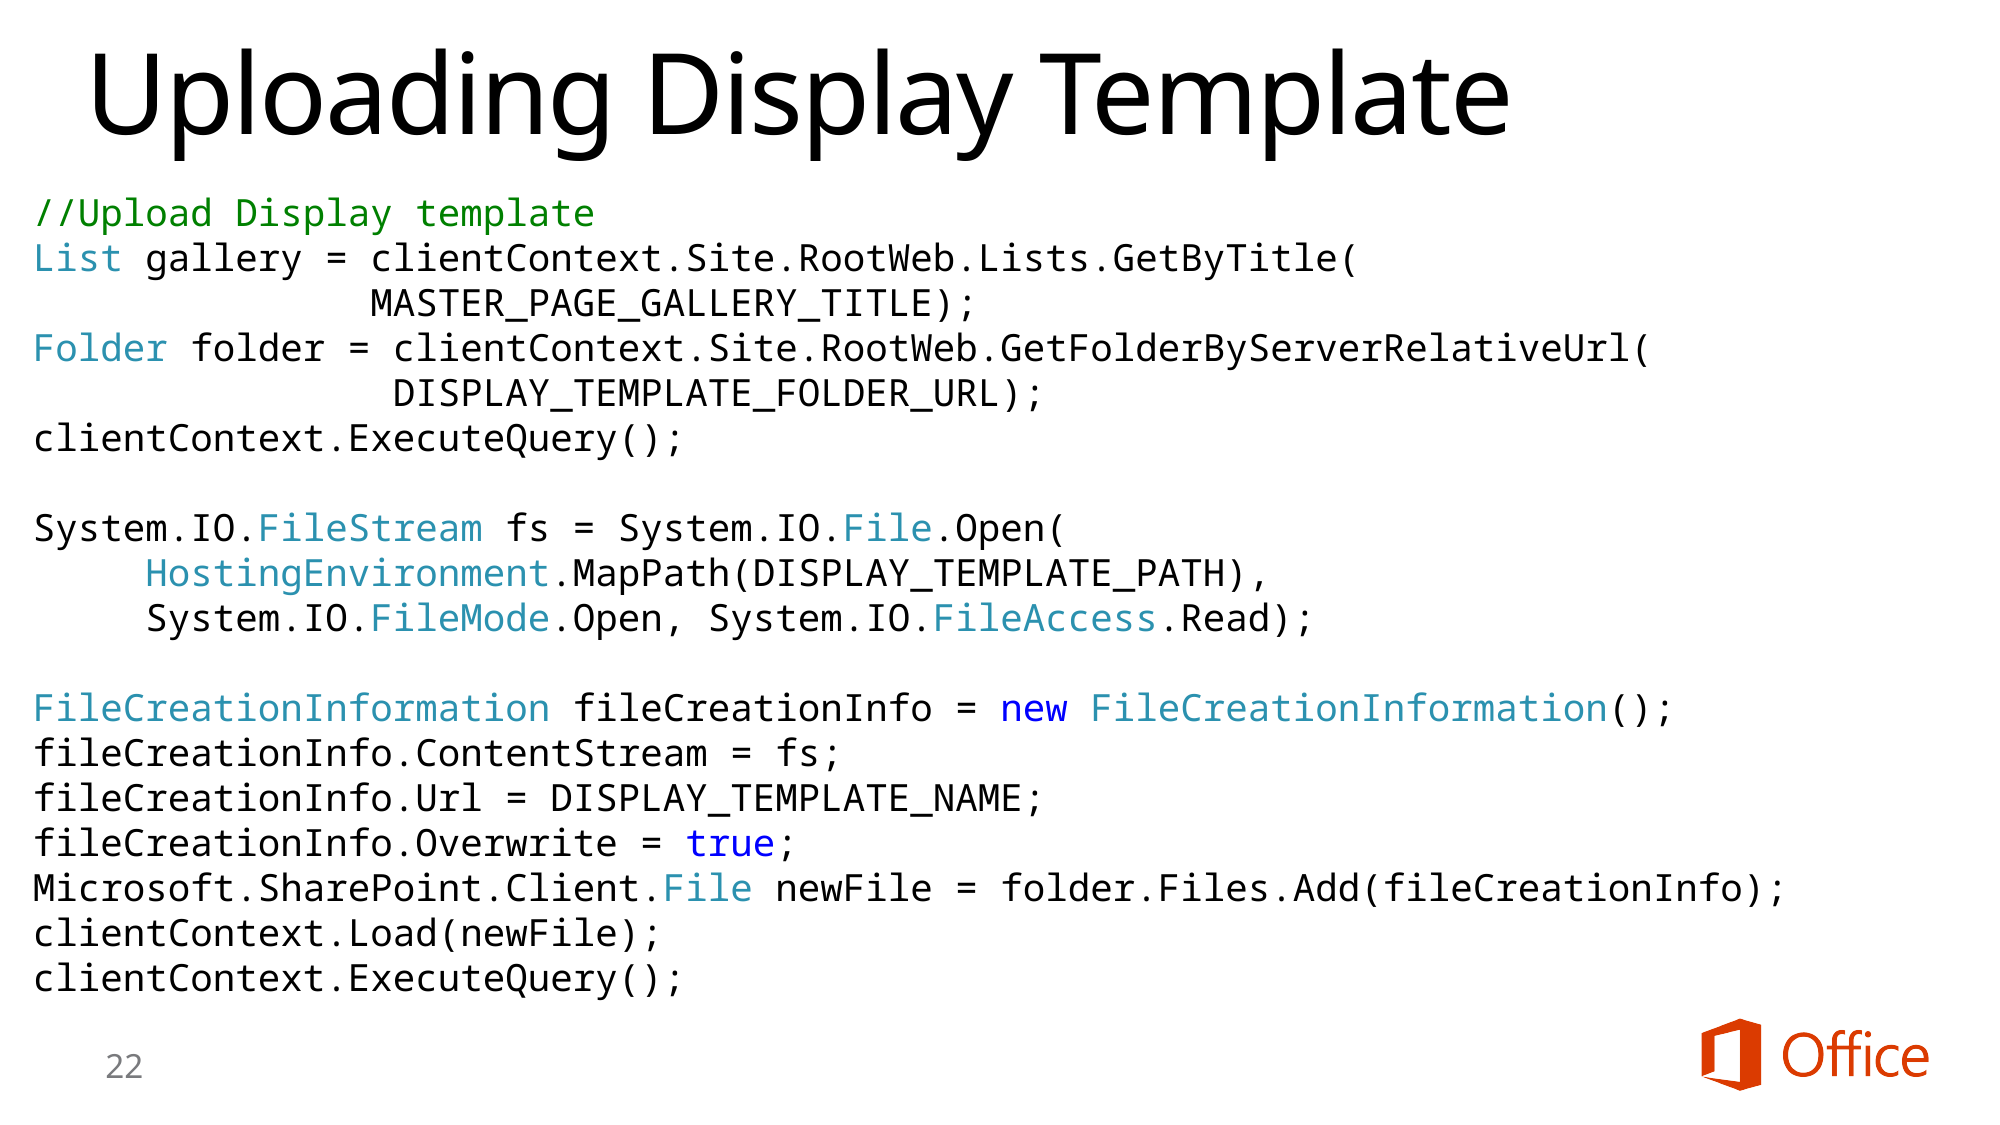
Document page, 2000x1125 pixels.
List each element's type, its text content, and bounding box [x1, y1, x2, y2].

title Uploading Display Template [85, 37, 1914, 161]
picture [1670, 987, 1960, 1122]
slide_number 22 [85, 1049, 178, 1086]
text_box //Upload Display template List gallery = clientContext.Site.RootWeb.Lists.GetByTitle( MASTER_PAGE_GALLERY_TITLE); Folder folder = clientContext.Site.RootWeb.GetFolderByServerRelativeUrl( DISPLAY_TEMPLATE_FOLDER_URL); clientContext.ExecuteQuery(); System.IO.FileStream fs = System.IO.File.Open( HostingEnvironment.MapPath(DISPLAY_TEMPLATE_PATH), System.IO.FileMode.Open, System.IO.FileAccess.Read); FileCreationInformation fileCreationInfo = new FileCreationInformation(); fileCreationInfo.ContentStream = fs; fileCreationInfo.Url = DISPLAY_TEMPLATE_NAME; fileCreationInfo.Overwrite = true; Microsoft.SharePoint.Client.File newFile = folder.Files.Add(fileCreationInfo); clientContext.Load(newFile); clientContext.ExecuteQuery(); [17, 181, 1803, 1007]
